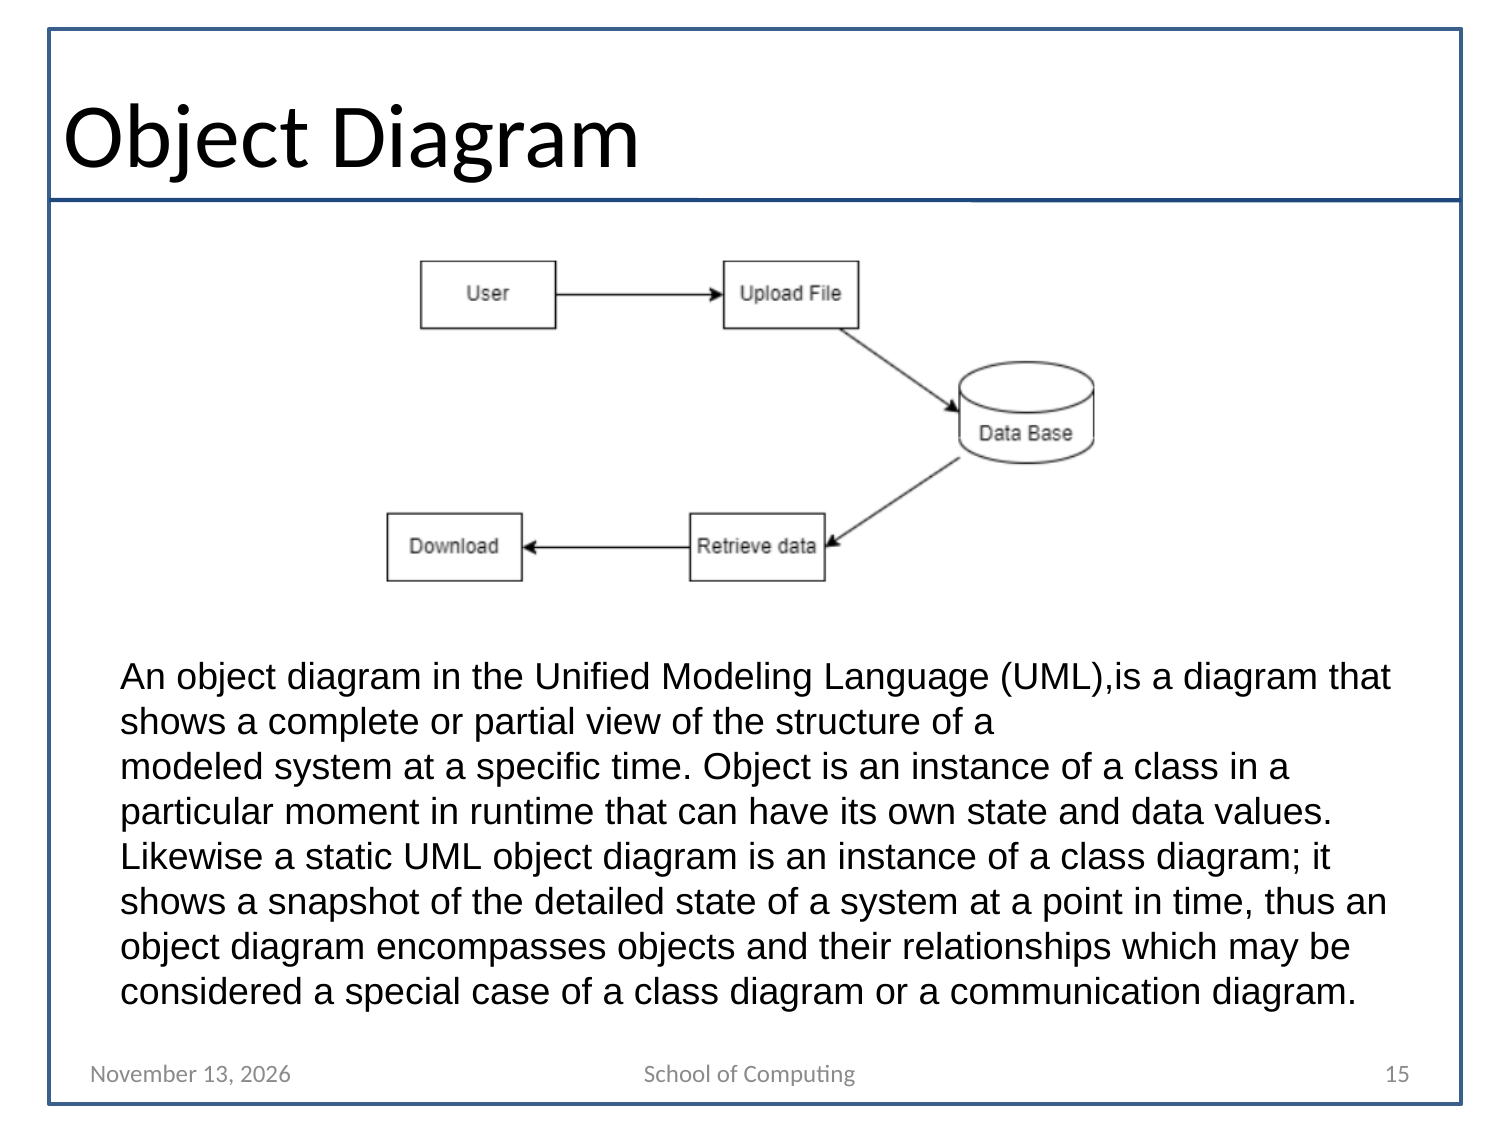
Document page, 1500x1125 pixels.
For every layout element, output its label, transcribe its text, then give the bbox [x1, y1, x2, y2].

slide_number 15 [1074, 1042, 1425, 1103]
title Object Diagram [49, 37, 1399, 225]
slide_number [75, 1042, 425, 1103]
text_box An object diagram in the Unified Modeling Language (UML),is a diagram that shows a complete or partial view of the structure of a modeled system at a specific time. Object is an instance of a class in a particular moment in runtime that can have its own state and data values. Likewise a static UML object diagram is an instance of a class diagram; it shows a snapshot of the detailed state of a system at a point in time, thus an object diagram encompasses objects and their relationships which may be considered a special case of a class diagram or a communication diagram. [105, 644, 1407, 1020]
footer School of Computing [512, 1042, 988, 1103]
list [327, 222, 1173, 659]
